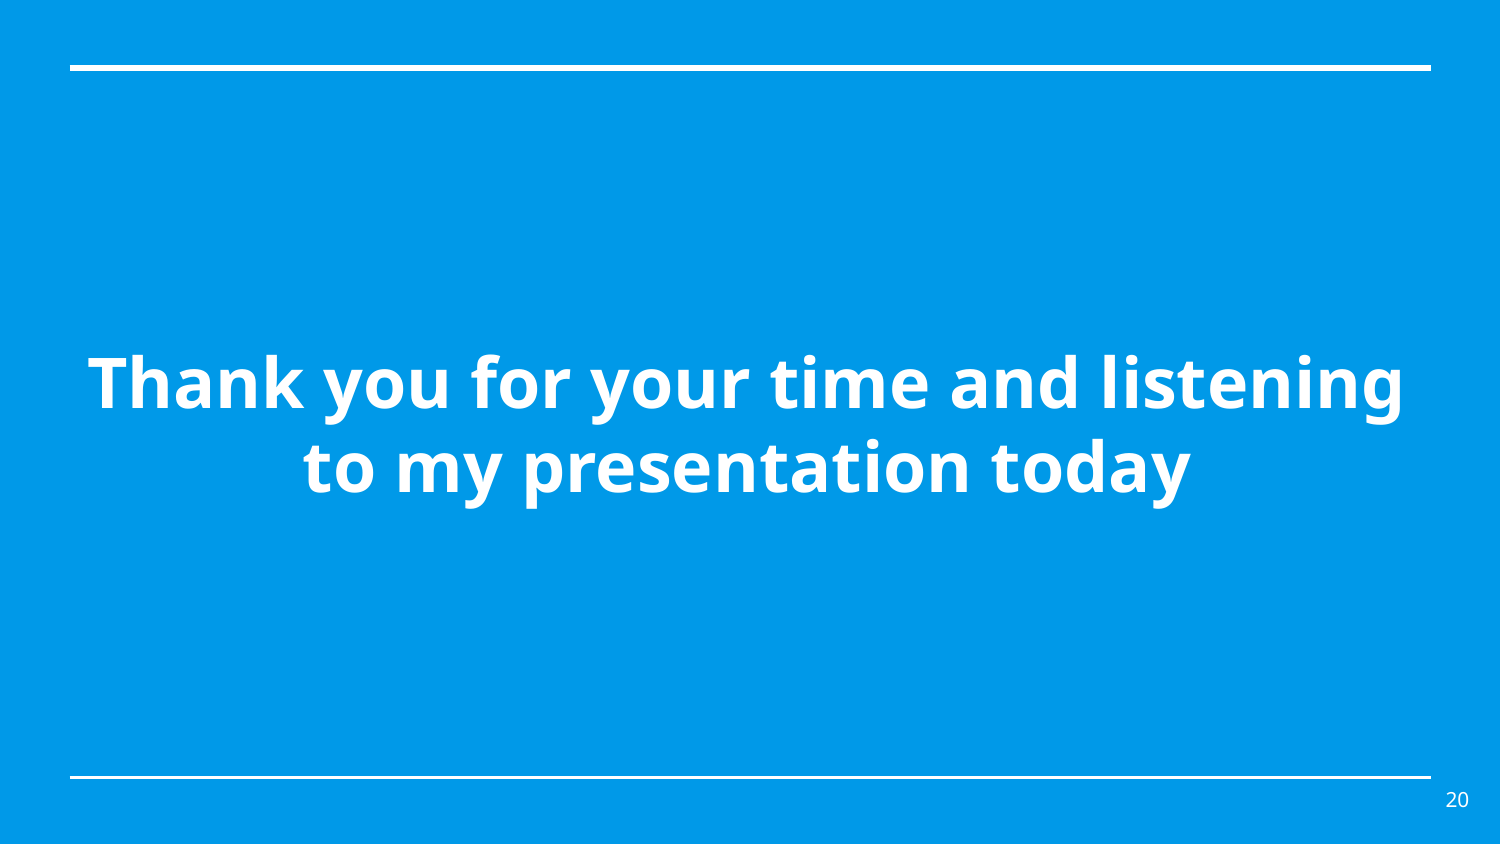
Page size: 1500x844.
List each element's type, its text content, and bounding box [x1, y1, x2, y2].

title Thank you for your time and listening to my presentation today [66, 296, 1428, 550]
slide_number ‹#› [1394, 769, 1484, 834]
